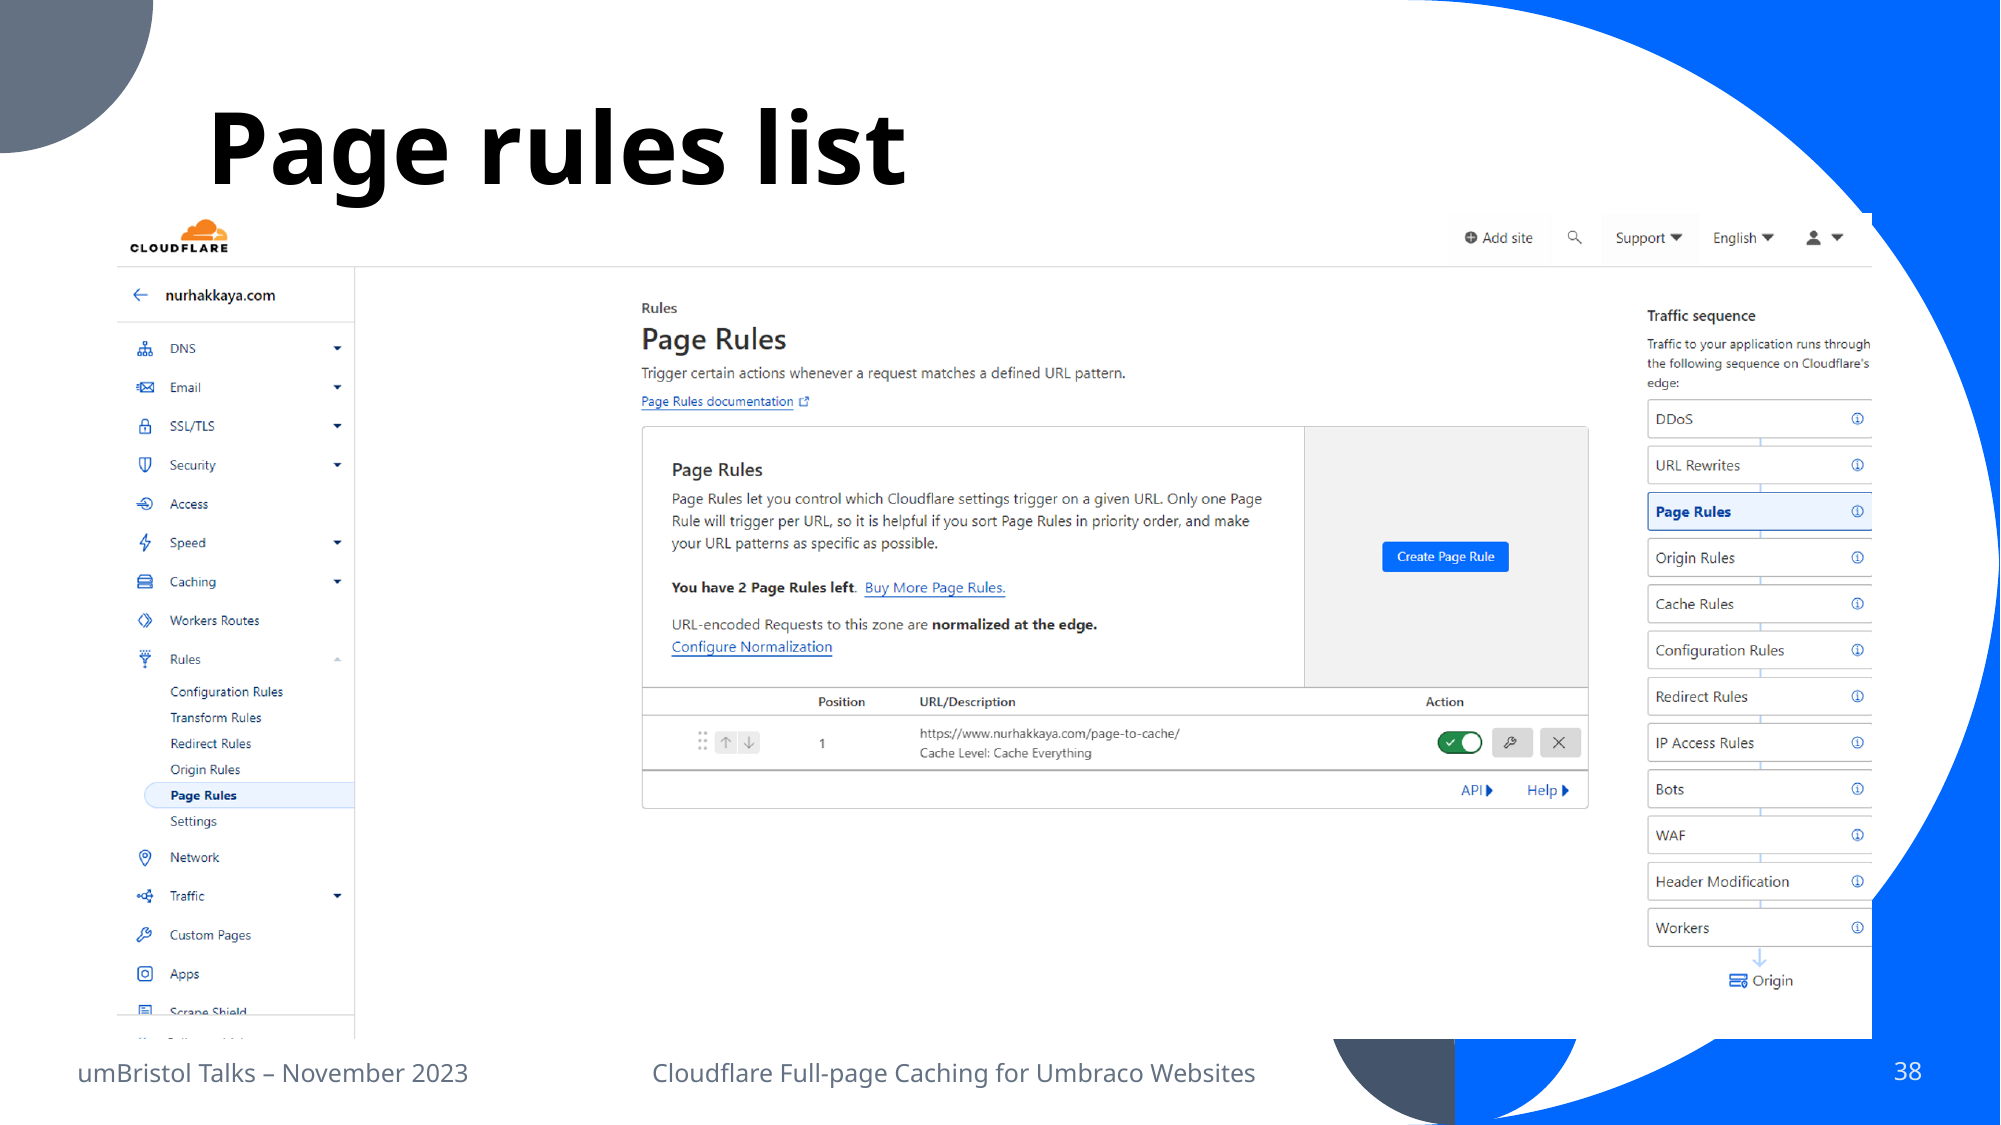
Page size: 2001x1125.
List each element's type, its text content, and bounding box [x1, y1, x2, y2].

footer Cloudflare Full-page Caching for Umbraco Websites [571, 1042, 1338, 1103]
picture [117, 213, 1872, 1039]
slide_number 38 [1665, 1042, 1938, 1103]
title Page rules list [191, 75, 1872, 213]
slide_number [62, 1042, 513, 1103]
